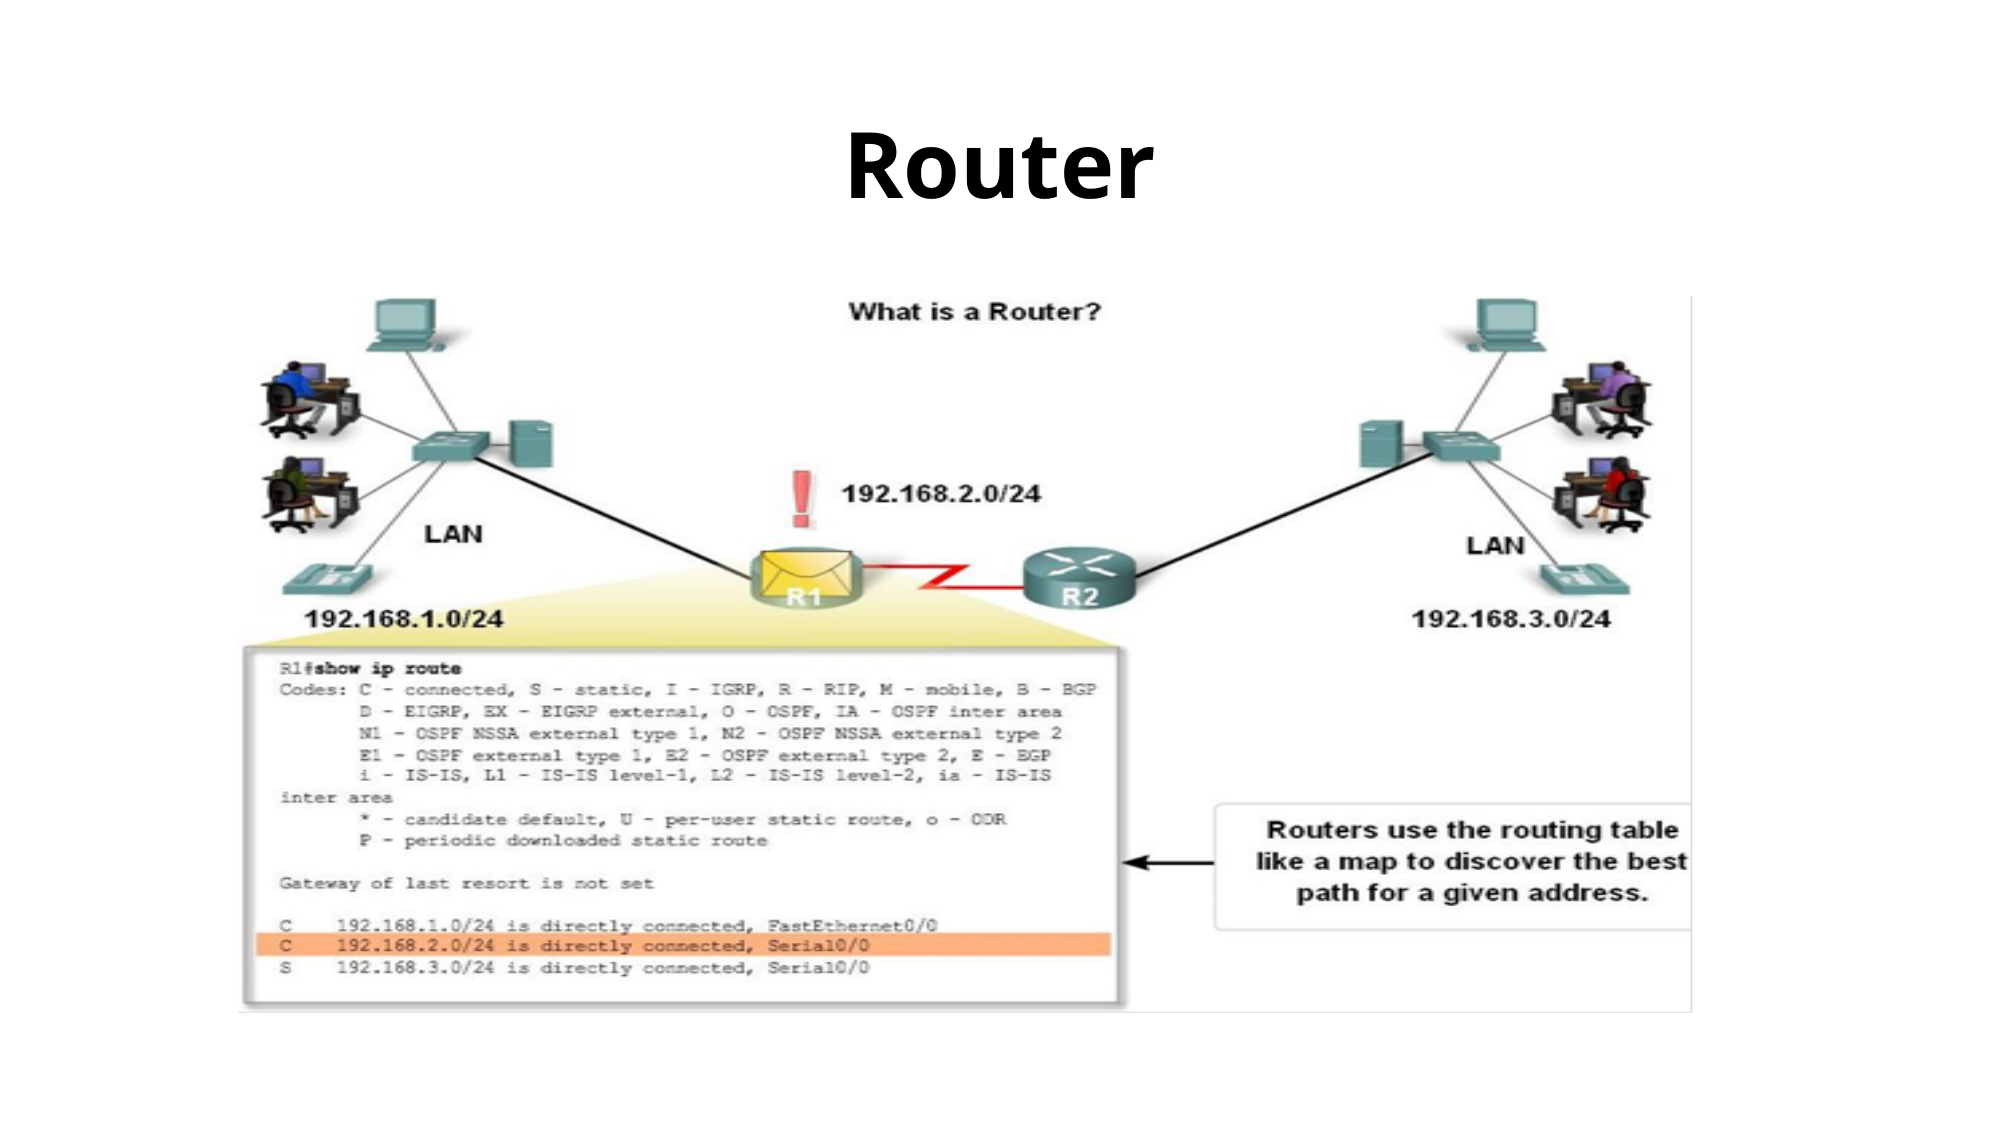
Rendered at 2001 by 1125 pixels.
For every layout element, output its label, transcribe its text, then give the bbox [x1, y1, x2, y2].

title Router [137, 59, 1863, 278]
picture [238, 296, 1695, 1014]
